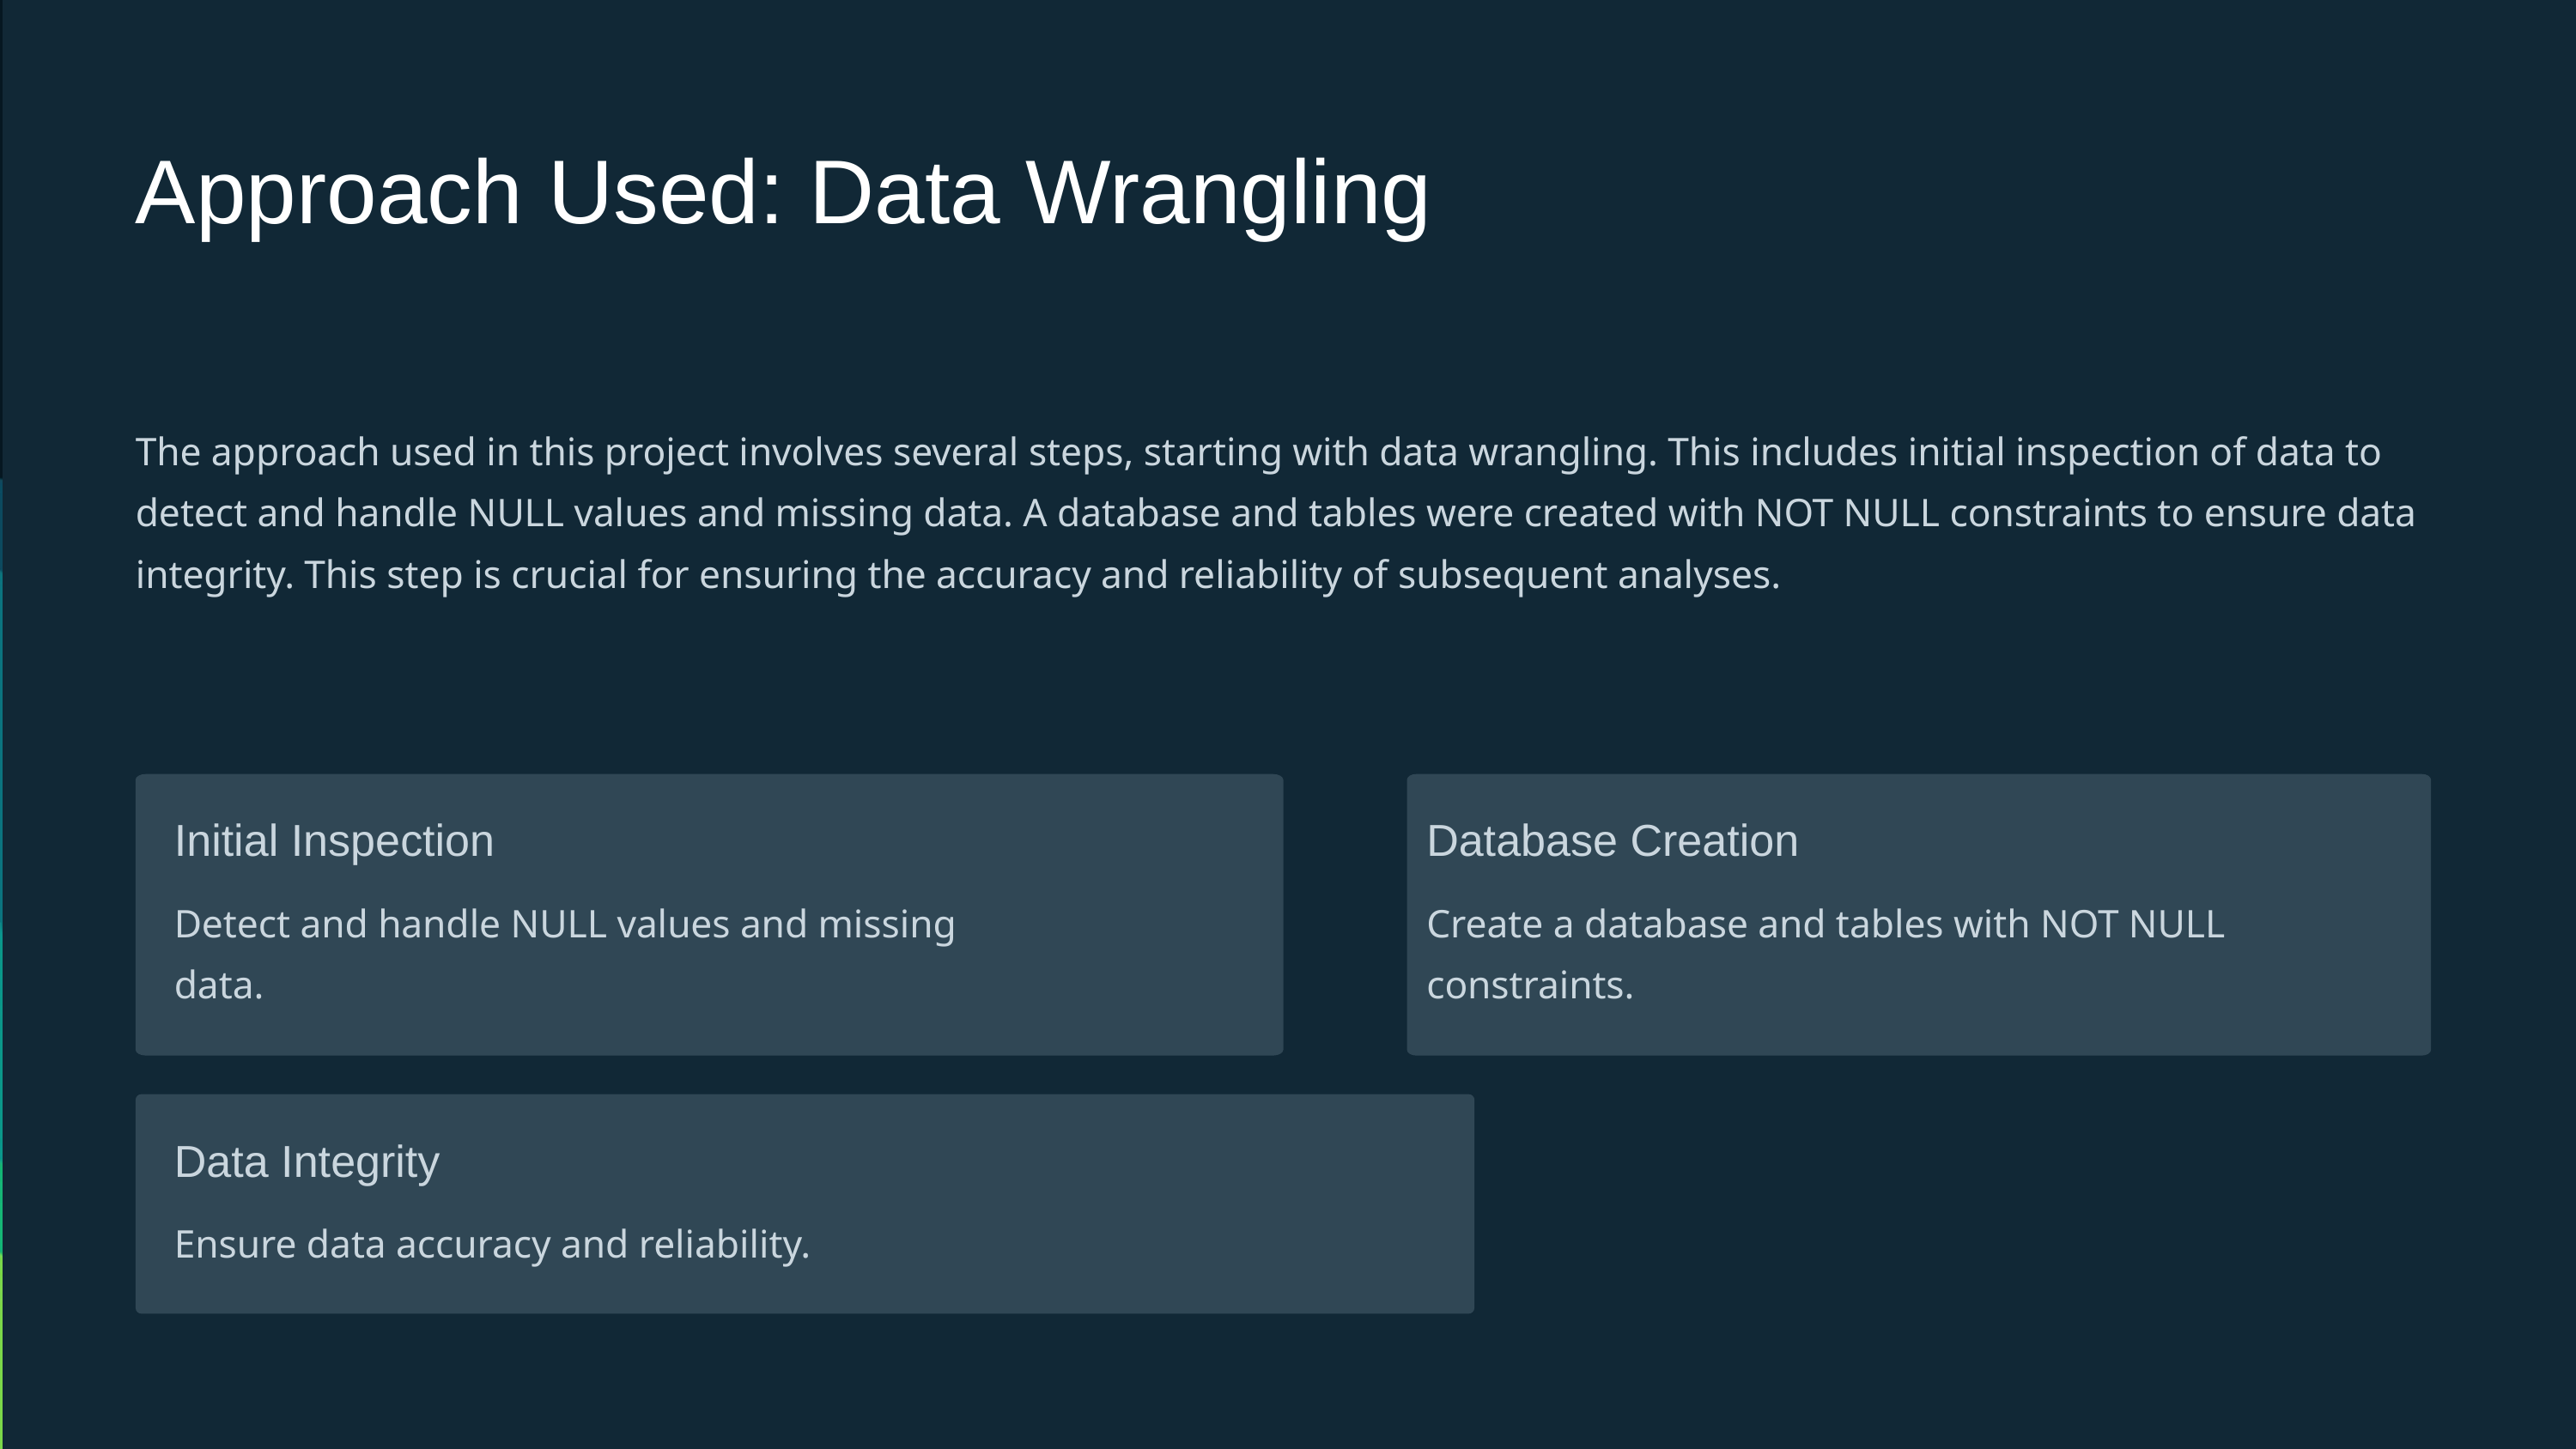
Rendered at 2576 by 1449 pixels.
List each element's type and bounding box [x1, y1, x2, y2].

text_box [135, 134, 1475, 363]
text_box [135, 773, 1284, 1056]
text_box [1406, 773, 2432, 1056]
text_box [135, 1094, 1475, 1314]
text_box [173, 1132, 630, 1191]
text_box [173, 812, 630, 870]
text_box [1426, 892, 2352, 1017]
text_box [173, 892, 978, 1017]
text_box [1426, 812, 1950, 870]
text_box [135, 420, 2432, 731]
text_box [173, 1212, 1437, 1276]
text_box [2, 0, 2576, 1449]
